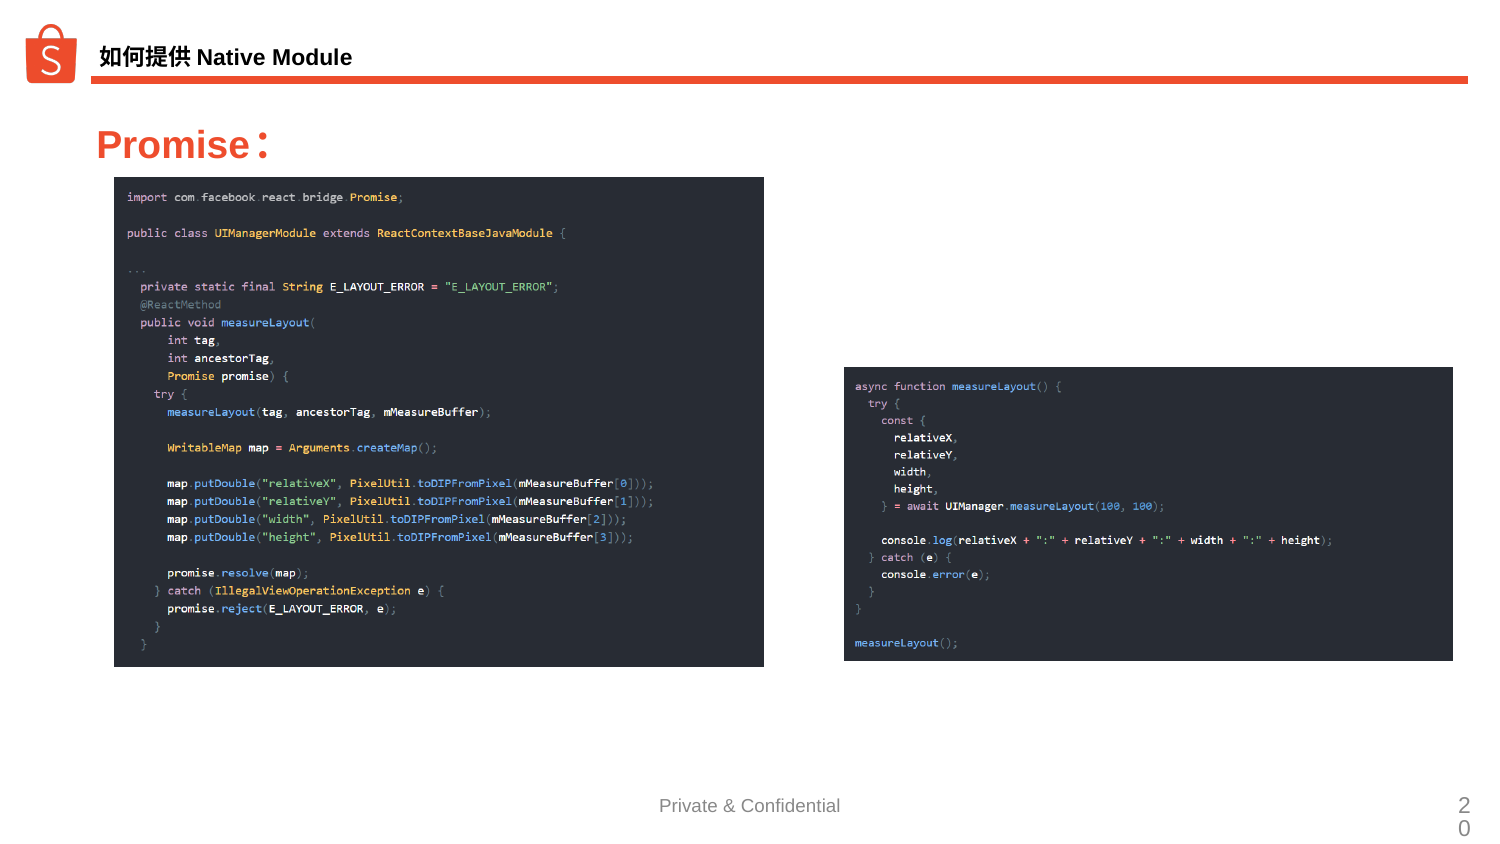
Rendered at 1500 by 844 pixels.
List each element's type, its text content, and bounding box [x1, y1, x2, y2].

title 如何提供Native Module [90, 7, 1413, 80]
picture [844, 367, 1453, 662]
picture [25, 24, 81, 86]
slide_number ‹#› [1452, 554, 1476, 844]
text_box Promise： [90, 113, 410, 173]
picture [113, 177, 764, 667]
text_box Private & Confidential [502, 787, 998, 822]
